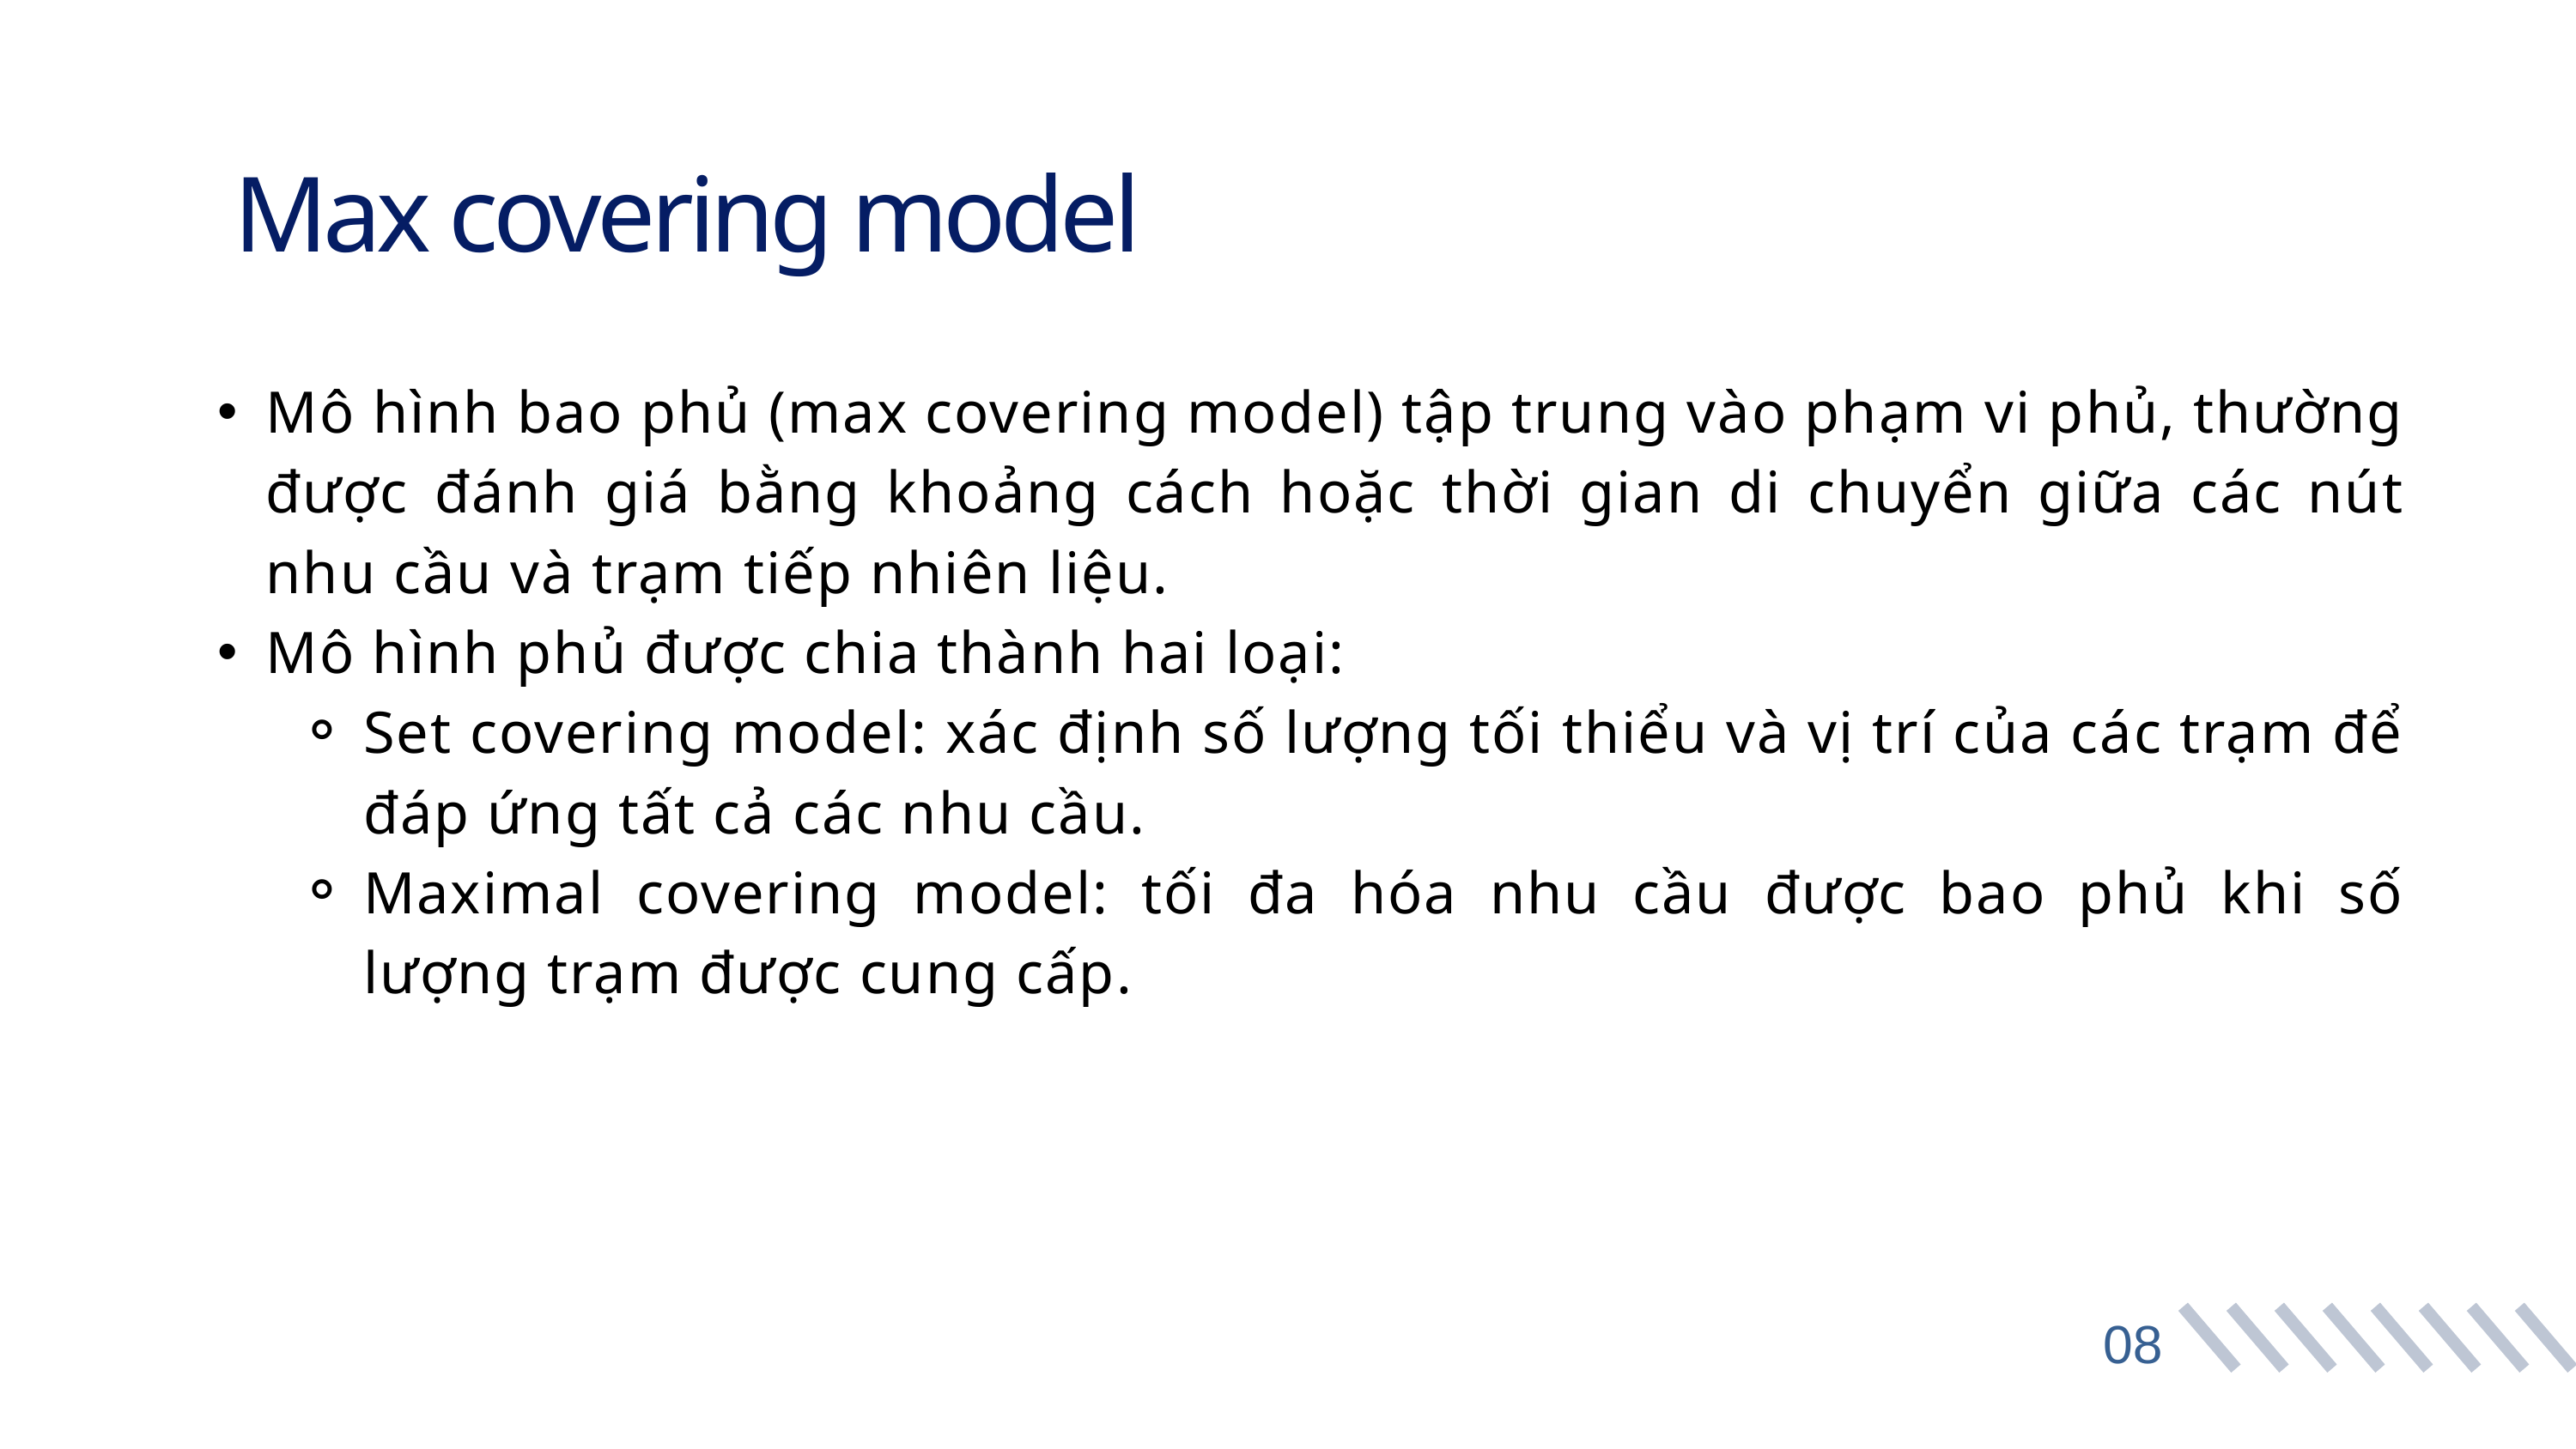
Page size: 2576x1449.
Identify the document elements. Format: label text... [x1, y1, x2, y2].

text_box Mô hình bao phủ (max covering model) tập trung vào phạm vi phủ, thường được đánh giá bằng khoảng cách hoặc thời gian di chuyển giữa các nút nhu cầu và trạm tiếp nhiên liệu. Mô hình phủ được chia thành hai loại: Set covering model: xác định số lượng tối thiểu và vị trí của các trạm để đáp ứng tất cả các nhu cầu. Maximal covering model: tối đa hóa nhu cầu được bao phủ khi số lượng trạm được cung cấp. [168, 364, 2408, 1086]
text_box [2178, 1303, 2576, 1373]
text_box Max covering model [234, 127, 2531, 273]
text_box 08 [2090, 1303, 2176, 1381]
